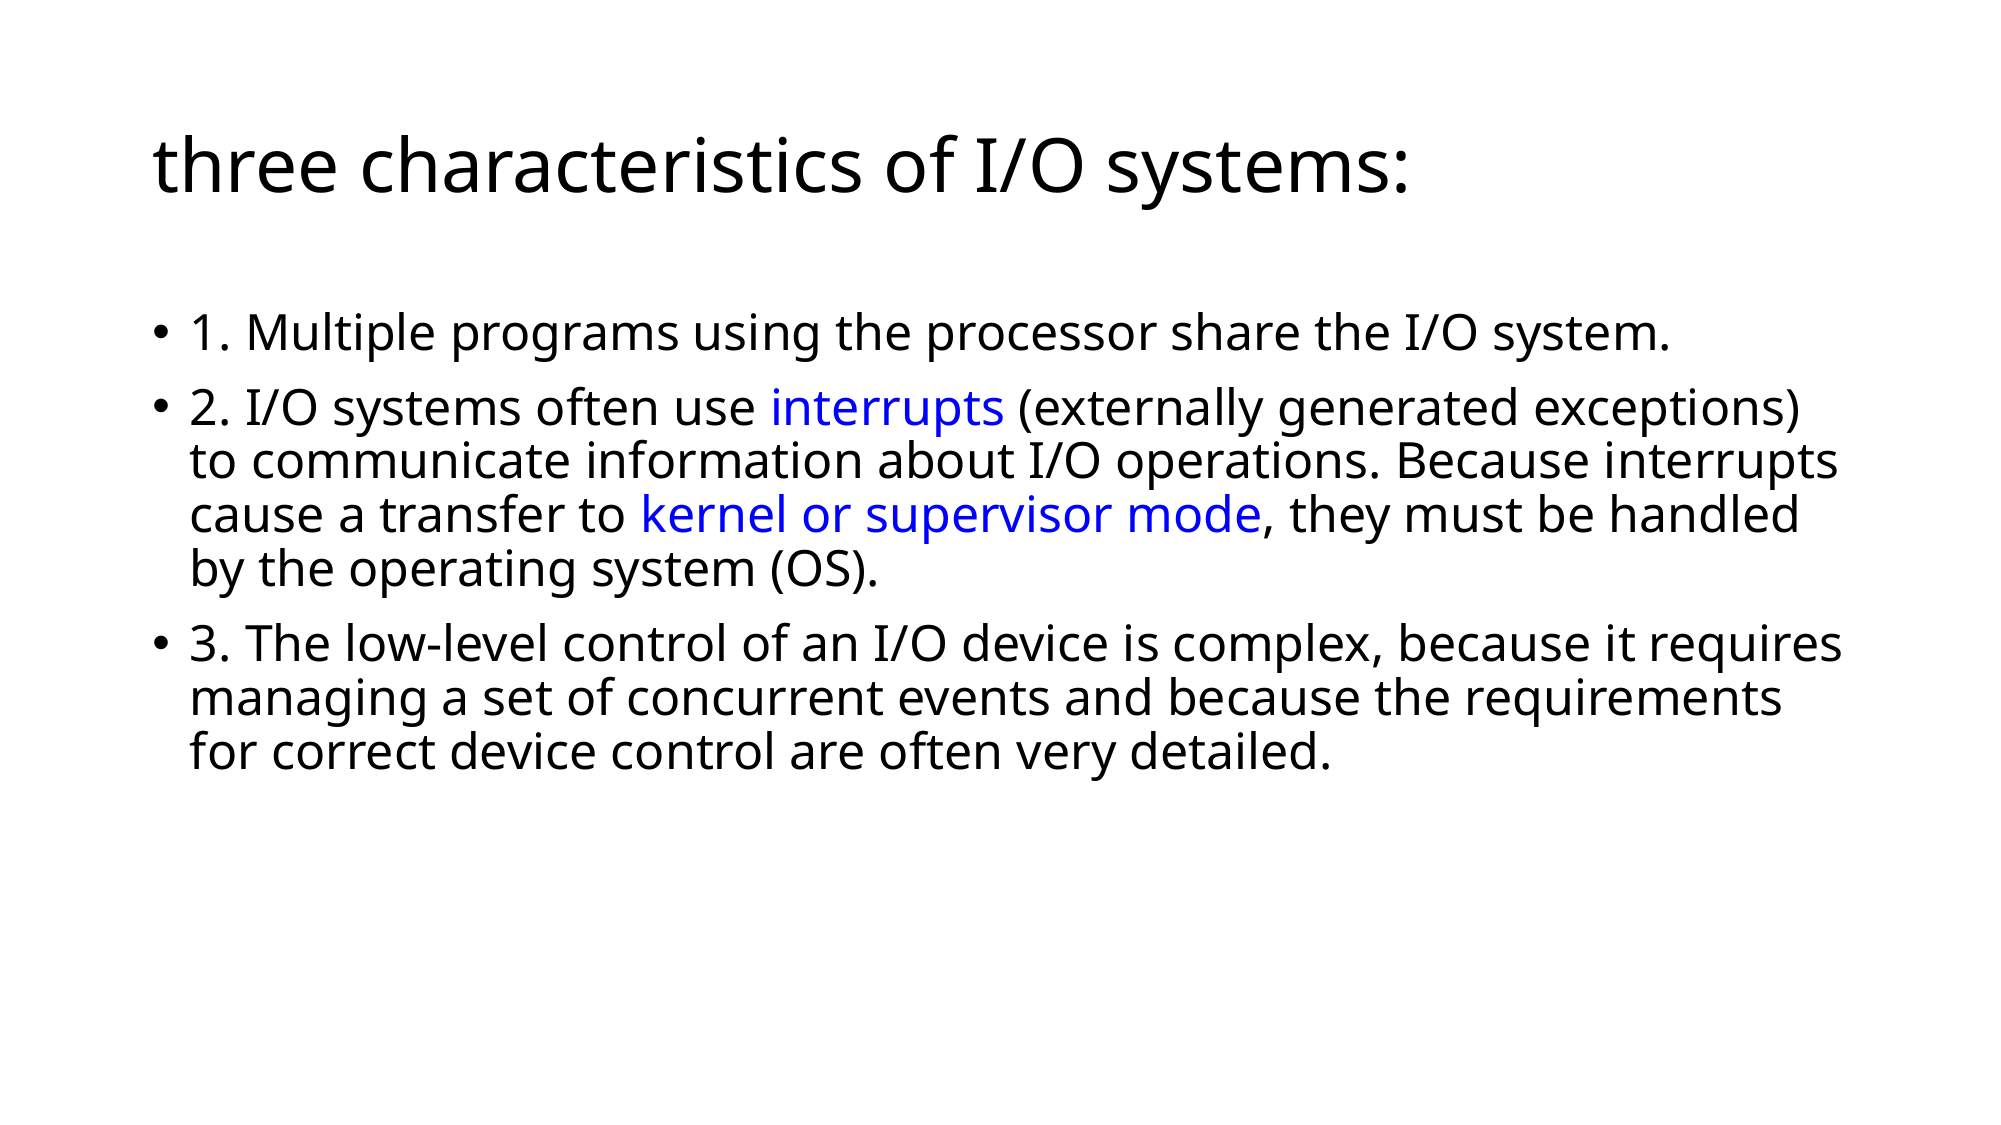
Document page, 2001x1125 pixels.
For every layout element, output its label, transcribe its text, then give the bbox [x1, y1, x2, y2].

title three characteristics of I/O systems: [137, 59, 1863, 278]
list 1. Multiple programs using the processor share the I/O system. 2. I/O systems often use interrupts (externally generated exceptions) to communicate information about I/O operations. Because interrupts cause a transfer to kernel or supervisor mode, they must be handled by the operating system (OS). 3. The low-level control of an I/O device is complex, because it requires managing a set of concurrent events and because the requirements for correct device control are often very detailed. [137, 299, 1863, 1014]
